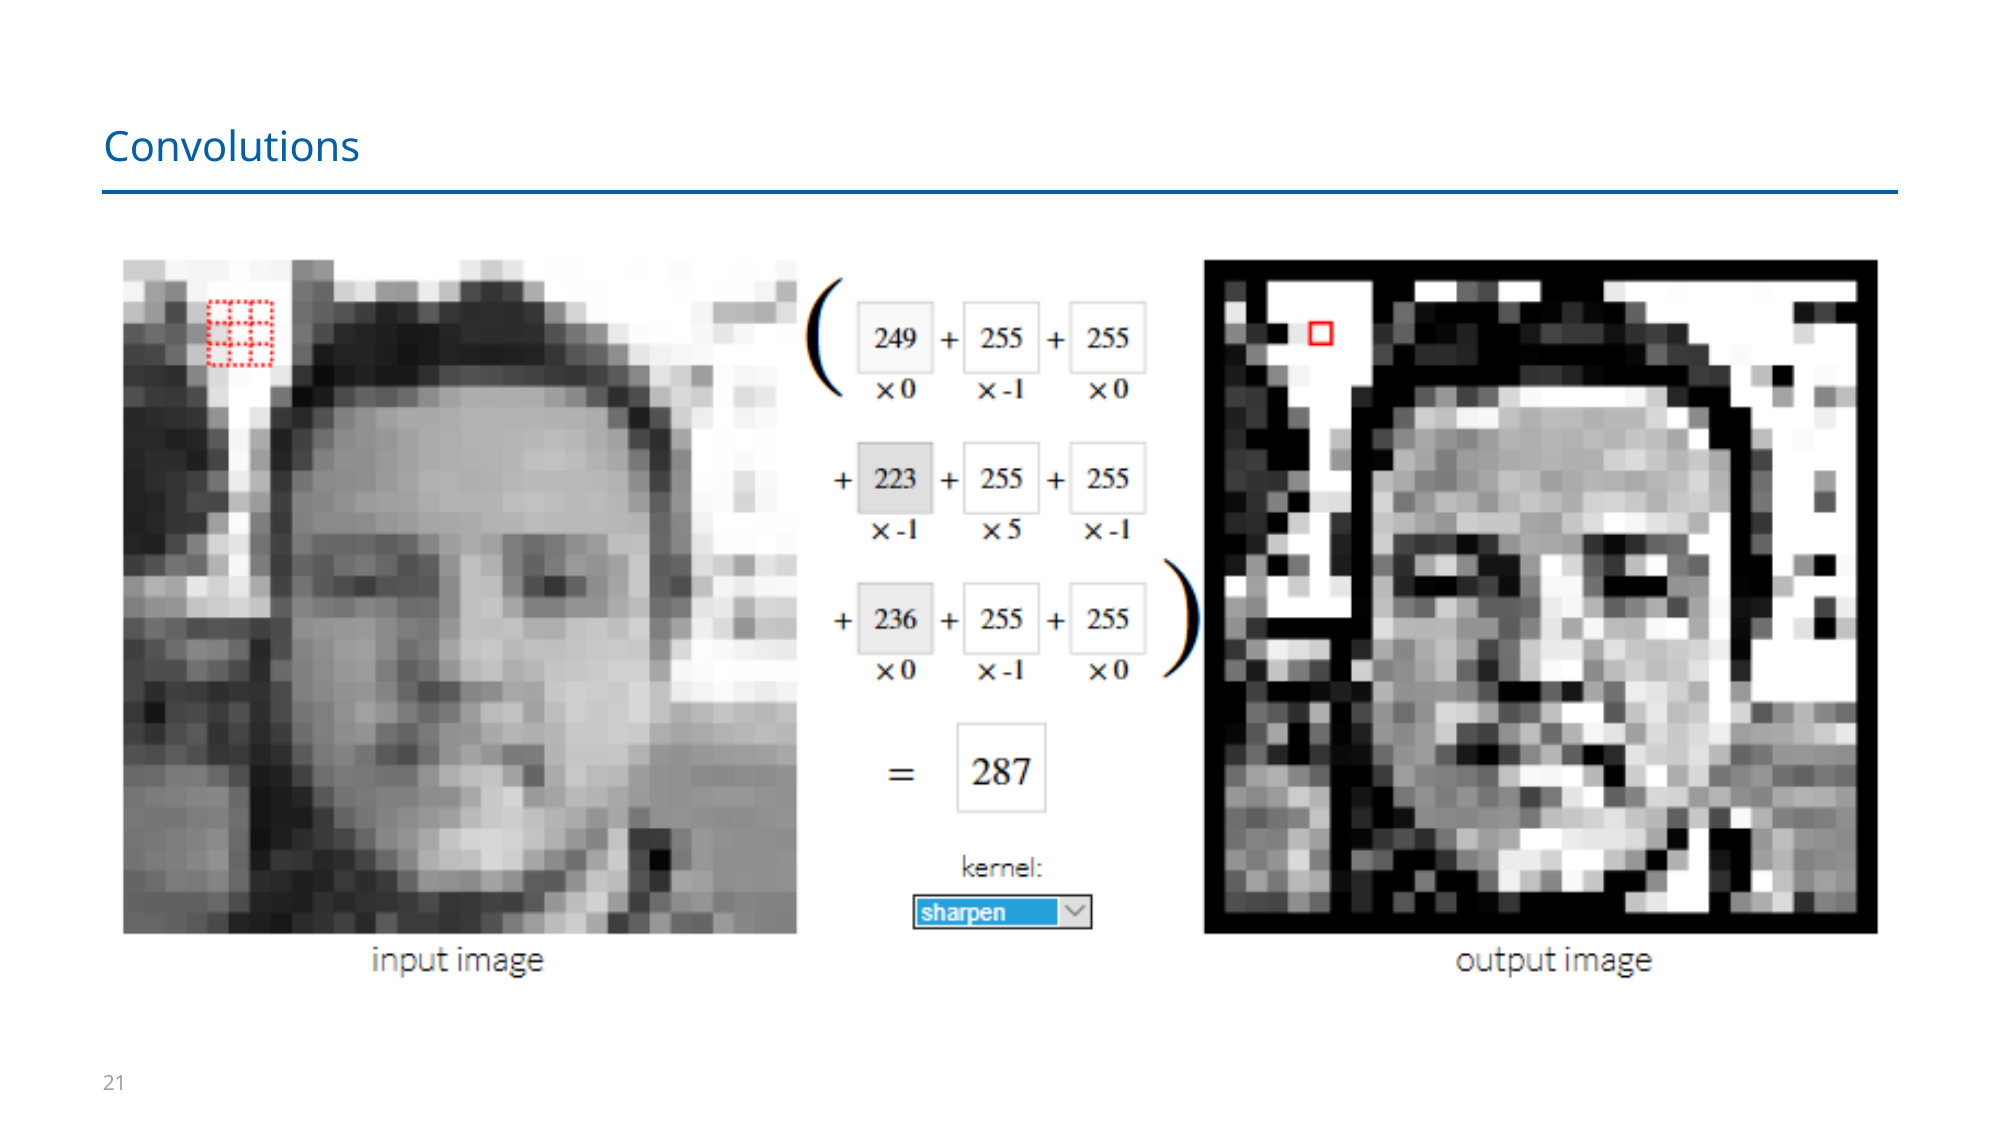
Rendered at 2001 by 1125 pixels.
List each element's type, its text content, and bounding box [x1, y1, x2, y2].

list Convolutions [103, 116, 1898, 173]
picture [102, 243, 1898, 1009]
slide_number 21 [102, 1065, 182, 1089]
